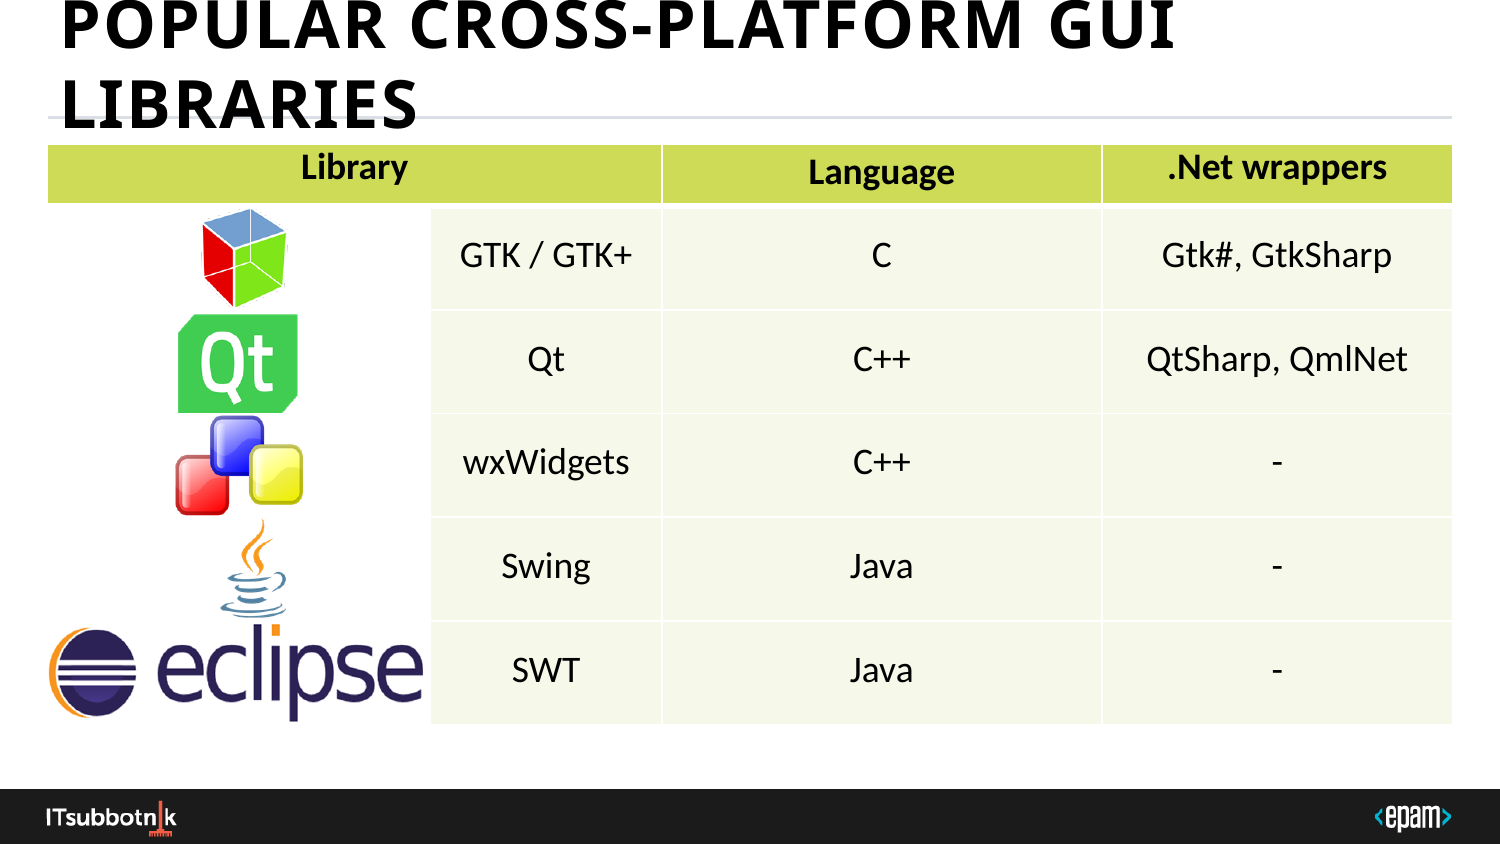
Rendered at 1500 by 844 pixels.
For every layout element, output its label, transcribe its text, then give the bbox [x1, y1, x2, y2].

table_cell - [1103, 518, 1452, 620]
table_cell GTK / GTK+ [431, 209, 661, 309]
table_cell - [1103, 622, 1452, 724]
table_cell C++ [663, 311, 1101, 413]
table_cell [48, 622, 429, 724]
table_cell SWT [431, 622, 661, 724]
table_cell [48, 311, 429, 413]
title Popular Cross-platform GUI libraries [59, 37, 1442, 87]
table_cell Qt [431, 311, 661, 413]
table_cell Gtk#, GtkSharp [1103, 209, 1452, 309]
table_cell [48, 414, 429, 516]
table_header .Net wrappers [1103, 145, 1452, 203]
table_cell - [1103, 414, 1452, 516]
table_cell C [663, 209, 1101, 309]
table_cell Java [663, 518, 1101, 620]
table_cell QtSharp, QmlNet [1103, 311, 1452, 413]
table_cell [48, 209, 429, 309]
table_header Language [663, 145, 1101, 203]
table_cell [48, 518, 429, 620]
table_cell wxWidgets [431, 414, 661, 516]
table_cell C++ [663, 414, 1101, 516]
table_cell Java [663, 622, 1101, 724]
picture [0, 0, 1500, 844]
table_header Library [48, 145, 661, 203]
table_cell Swing [431, 518, 661, 620]
